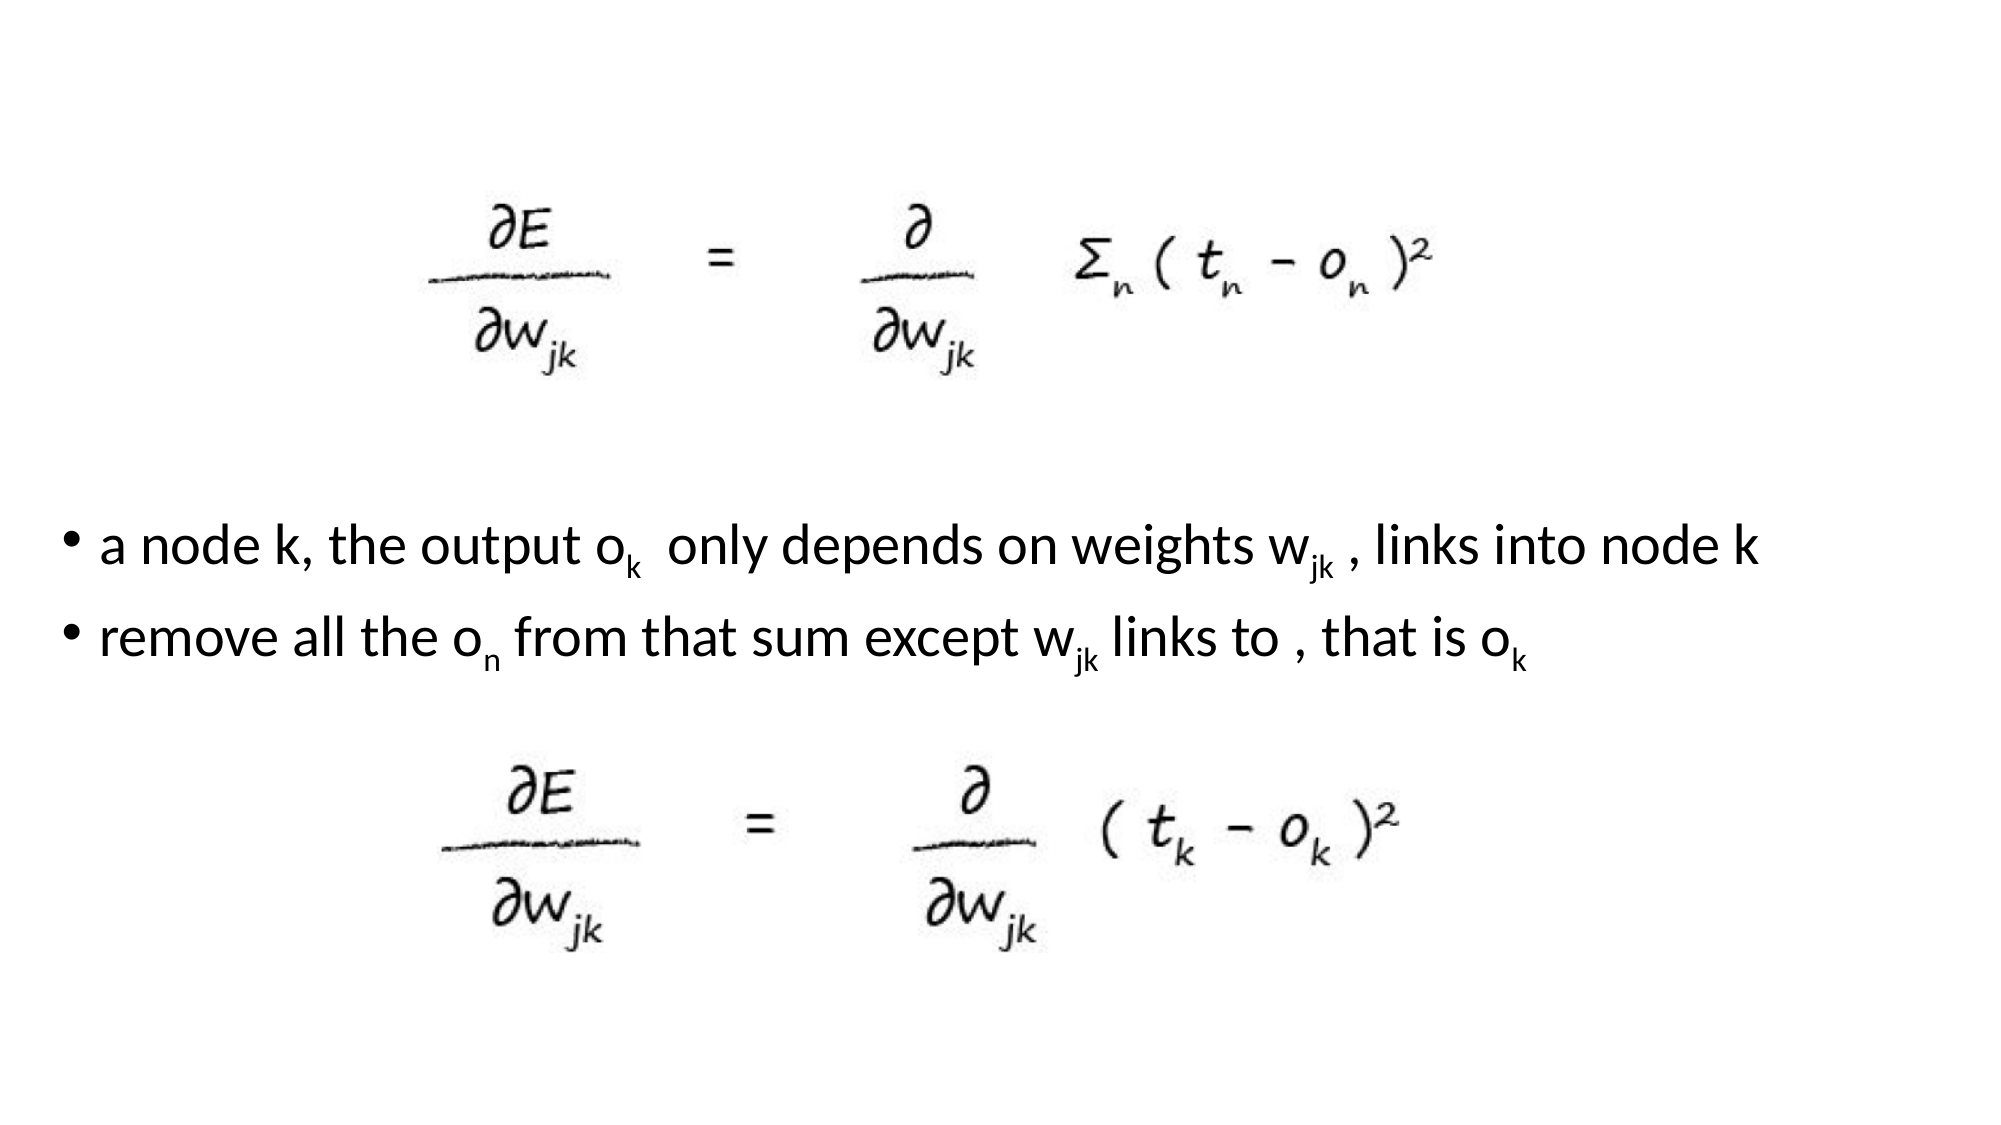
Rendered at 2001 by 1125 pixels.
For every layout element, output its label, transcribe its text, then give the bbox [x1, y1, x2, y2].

picture [381, 172, 1480, 396]
picture [421, 746, 1411, 953]
list a node k, the output ok only depends on weights wjk , links into node k remove all the on from that sum except wjk links to , that is ok [46, 499, 1917, 684]
